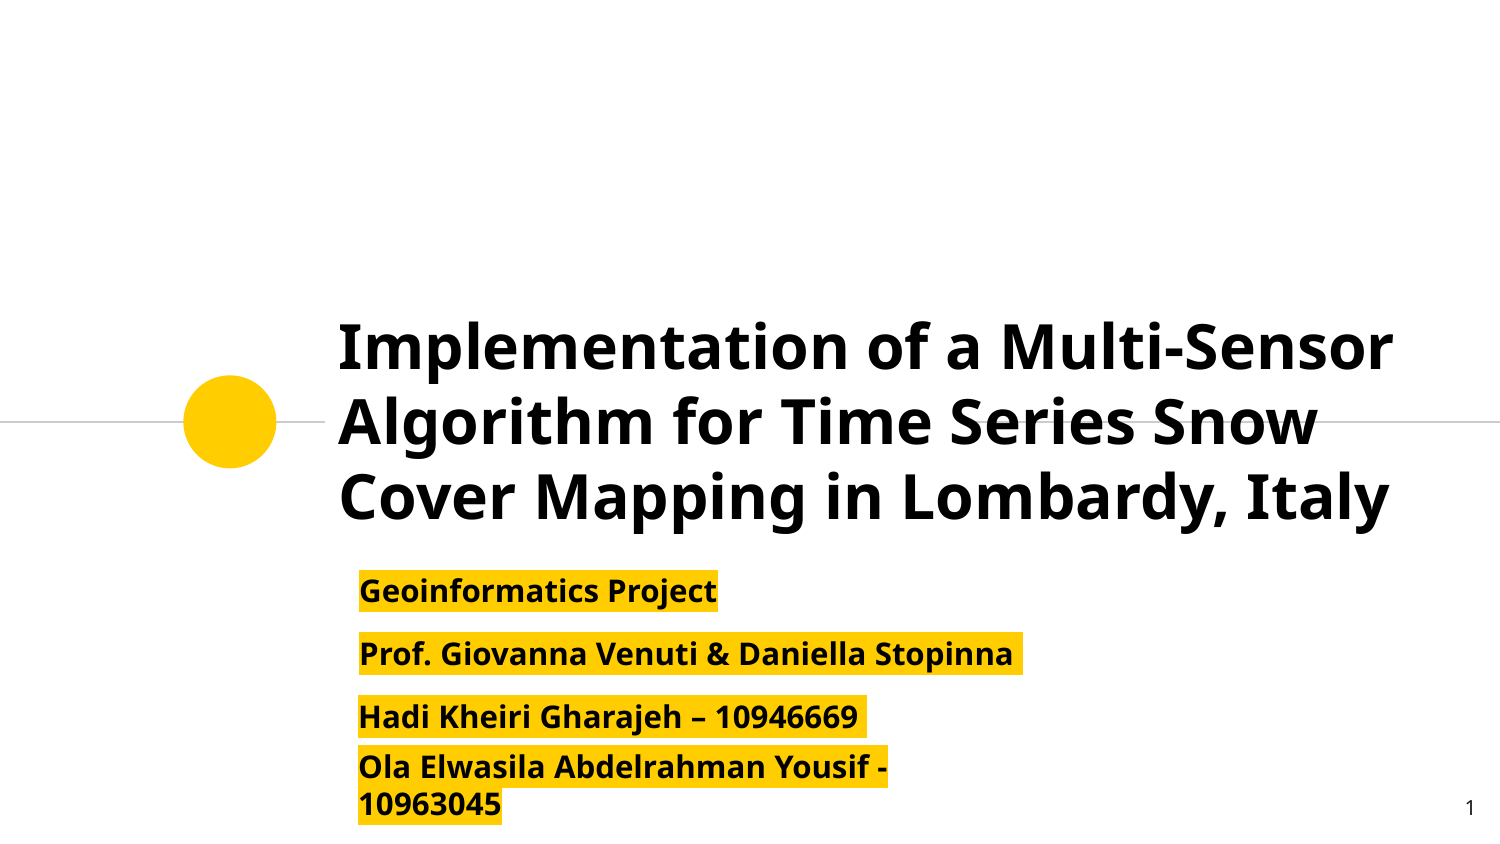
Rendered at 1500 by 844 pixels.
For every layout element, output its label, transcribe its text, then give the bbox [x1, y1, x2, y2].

text_box Hadi Kheiri Gharajeh – 10946669 Ola Elwasila Abdelrahman Yousif - 10963045 [343, 682, 1010, 844]
subtitle Geoinformatics Project Prof. Giovanna Venuti & Daniella Stopinna [331, 556, 1318, 686]
title Implementation of a Multi-Sensor Algorithm for Time Series Snow Cover Mapping in Lombardy, Italy [324, 296, 1439, 548]
slide_number 1 [1401, 779, 1492, 844]
